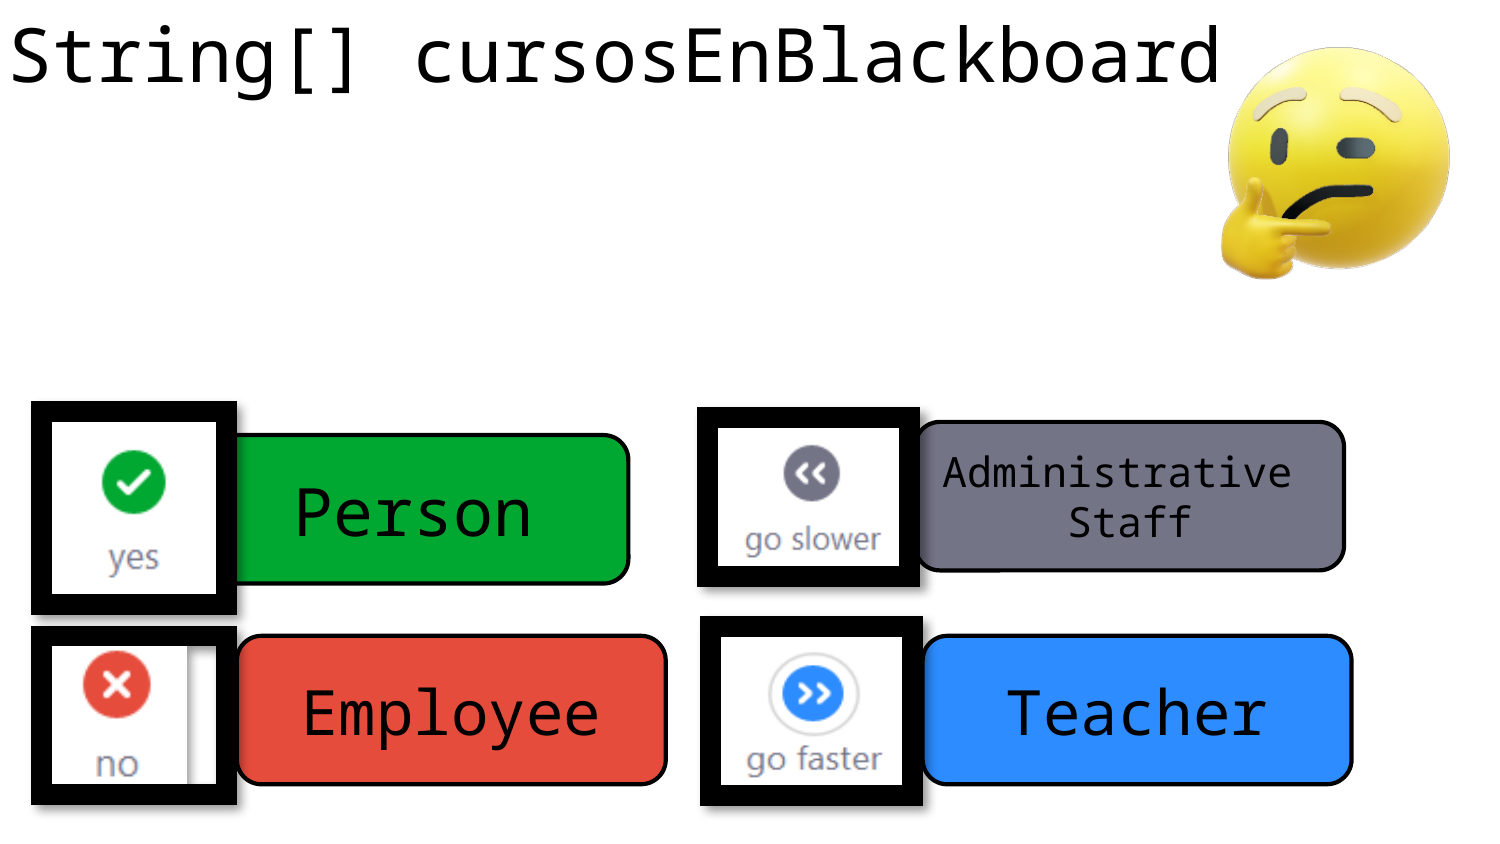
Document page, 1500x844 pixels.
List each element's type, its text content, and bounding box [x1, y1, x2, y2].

text_box Person [248, 432, 631, 586]
text_box Teacher [935, 633, 1354, 787]
picture [51, 646, 217, 785]
text_box String[] cursosEnBlackboard [0, 0, 1238, 105]
picture [720, 636, 903, 786]
picture [51, 421, 217, 595]
picture [717, 427, 900, 567]
text_box Administrative Staff [934, 419, 1347, 573]
picture [1218, 34, 1458, 284]
text_box Employee [248, 633, 668, 787]
